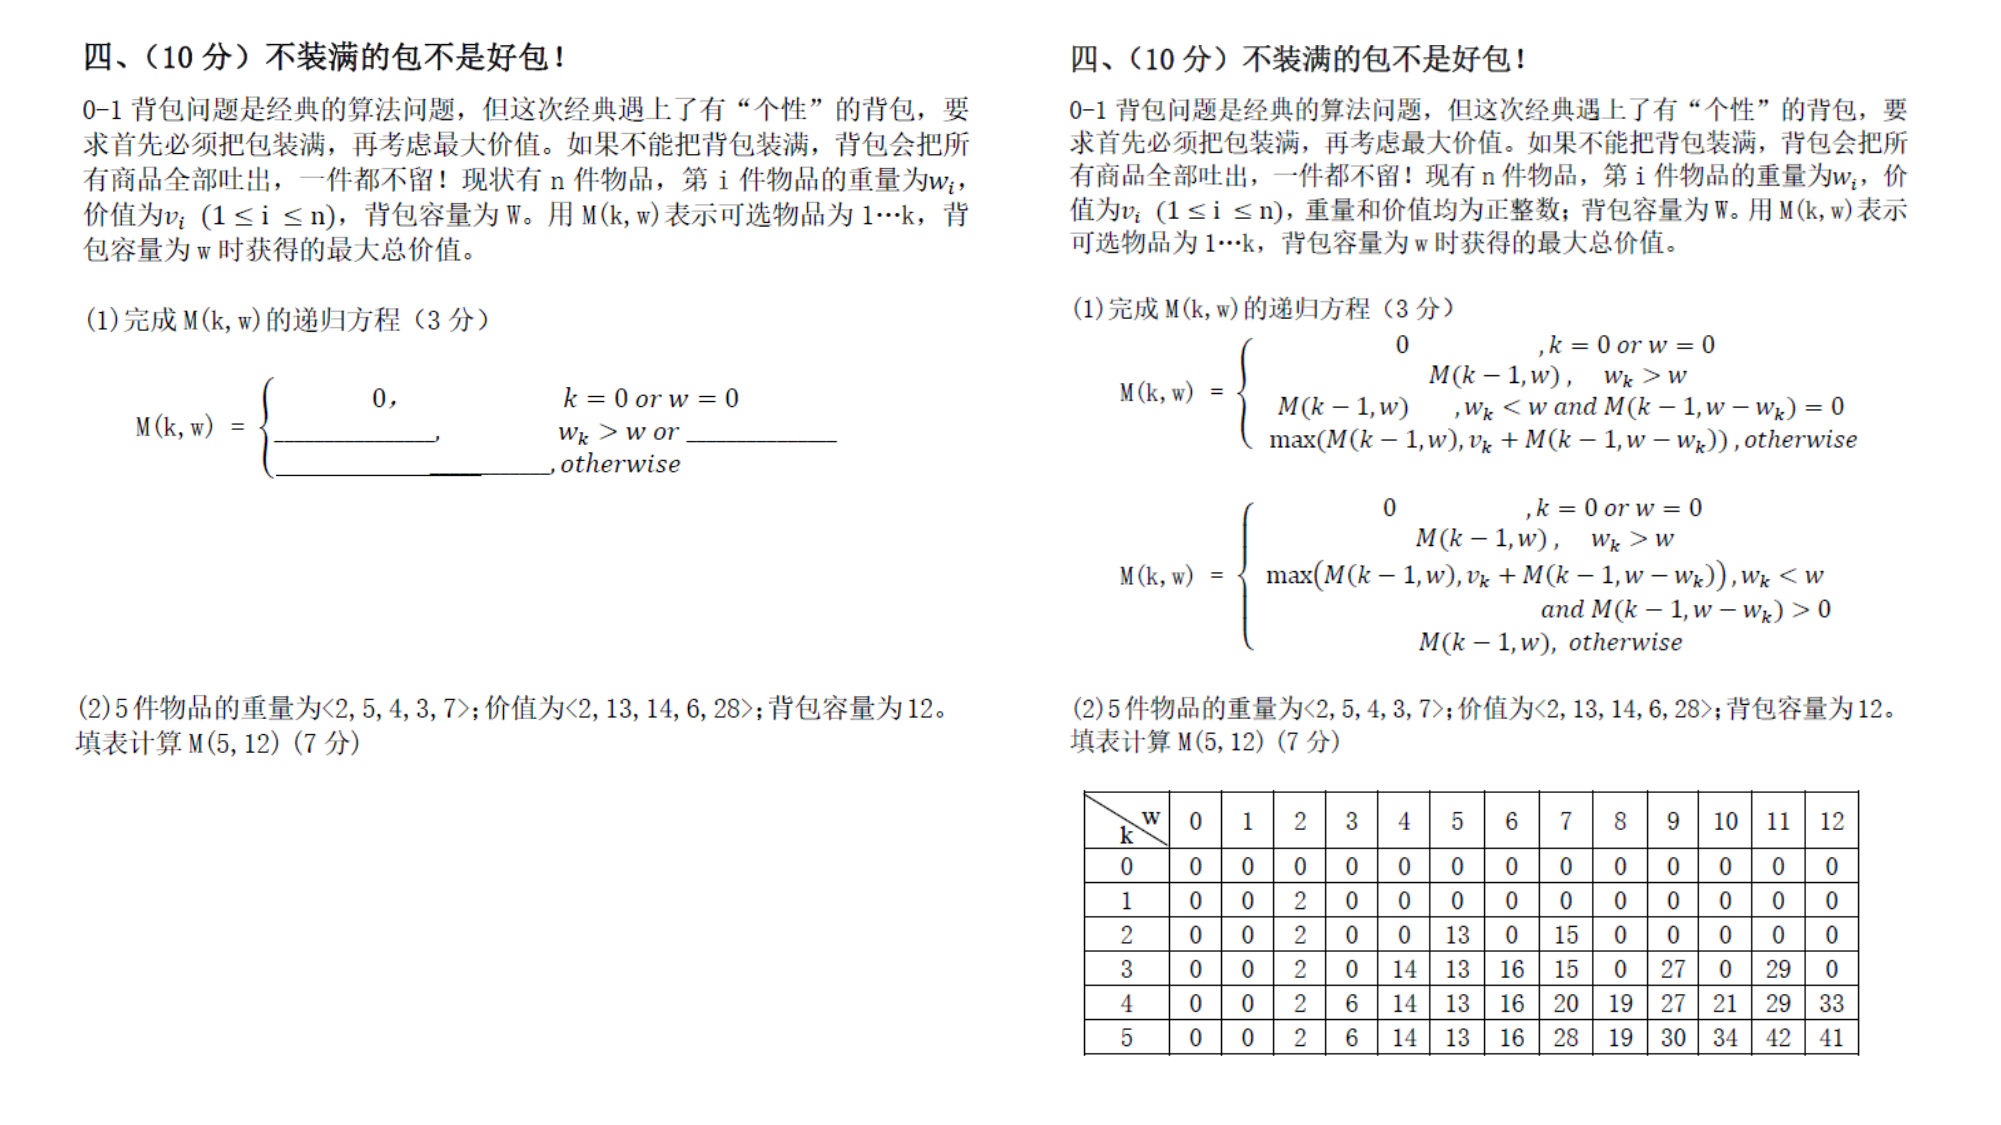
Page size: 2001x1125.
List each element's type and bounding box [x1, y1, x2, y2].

picture [53, 669, 957, 768]
picture [67, 29, 985, 505]
picture [1057, 44, 1917, 1067]
